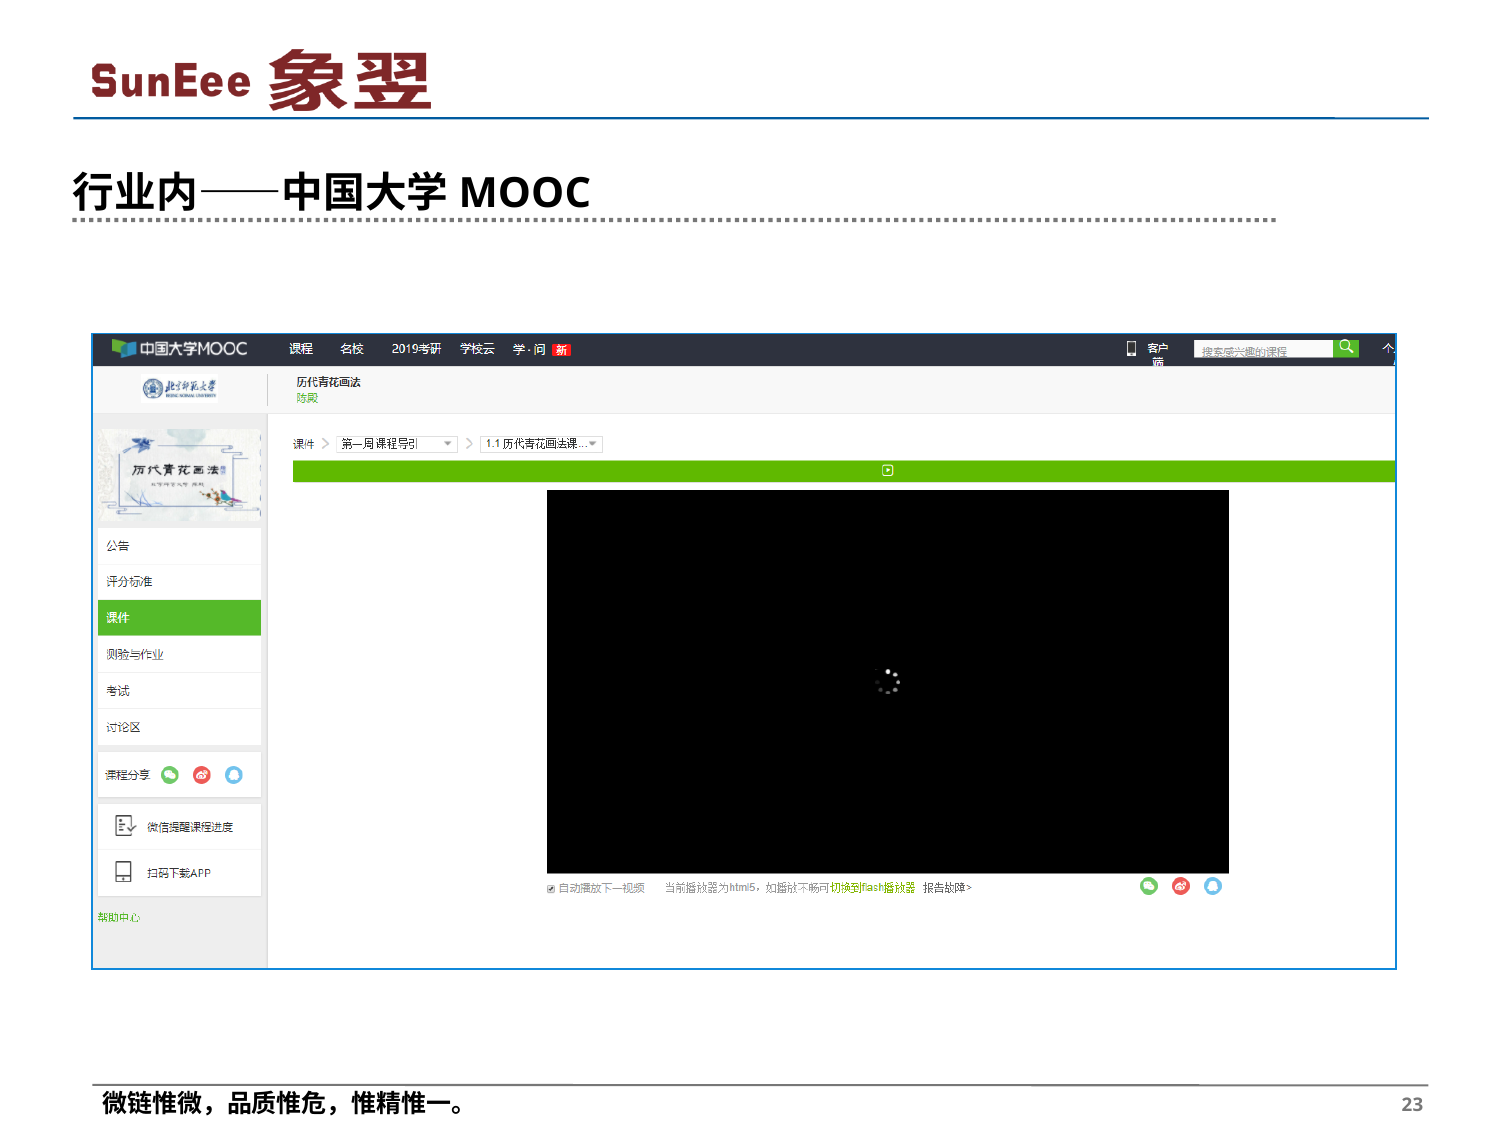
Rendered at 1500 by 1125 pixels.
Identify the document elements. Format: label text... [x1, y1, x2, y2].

slide_number 23 [1130, 1084, 1444, 1122]
title 行业内——中国大学MOOC [57, 138, 1273, 224]
picture [92, 49, 431, 111]
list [92, 333, 1396, 969]
